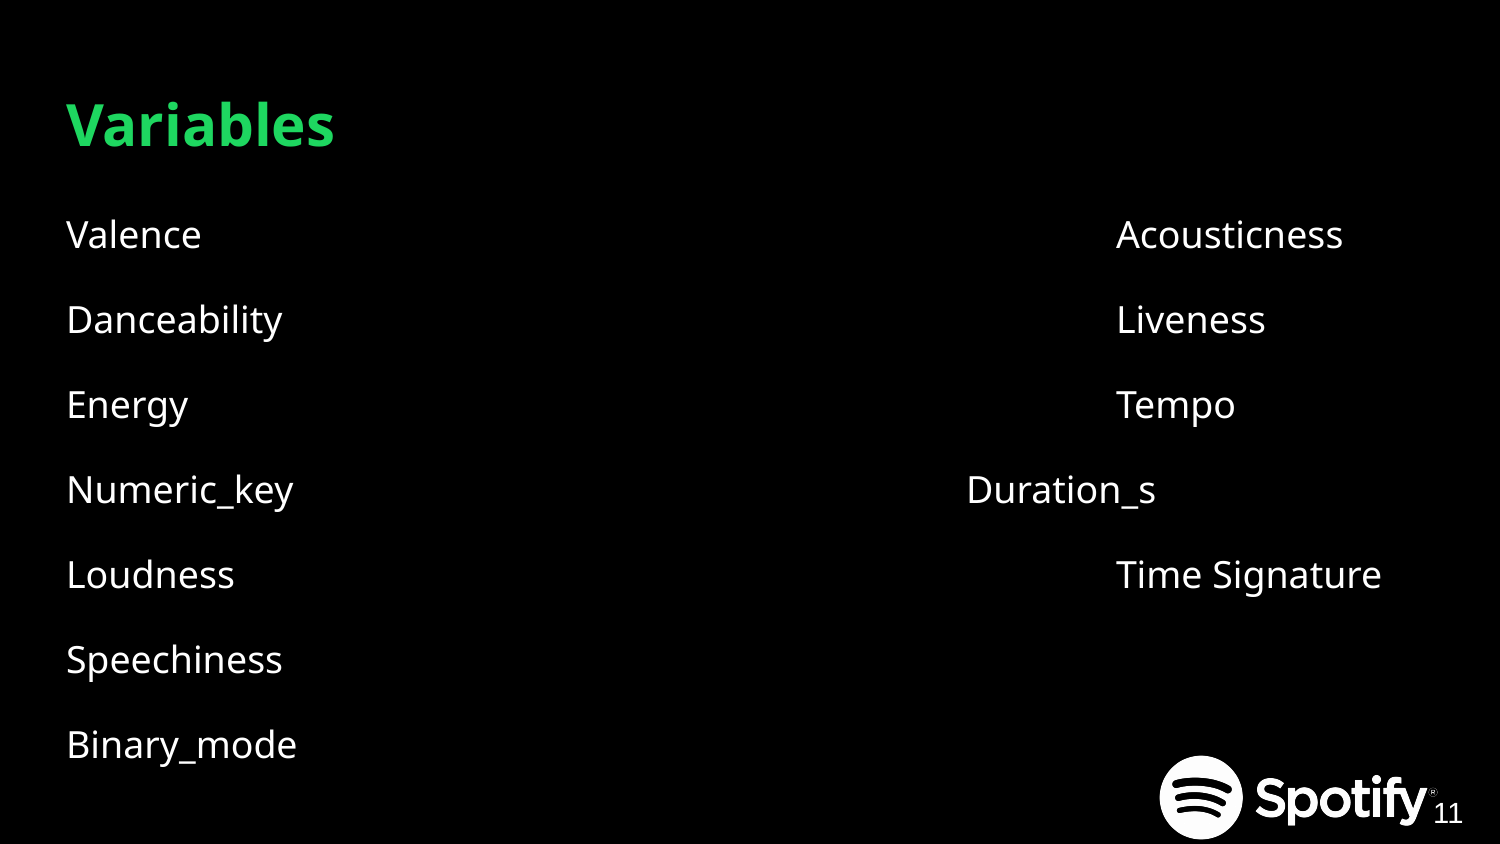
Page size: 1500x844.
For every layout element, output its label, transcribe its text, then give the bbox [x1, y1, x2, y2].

picture [1159, 755, 1438, 840]
slide_number 11 [1418, 779, 1500, 844]
list Valence Acousticness Danceability Liveness Energy Tempo Numeric_key Duration_s Loudness Time Signature Speechiness Binary_mode [51, 189, 1449, 750]
title Variables [51, 72, 1449, 167]
